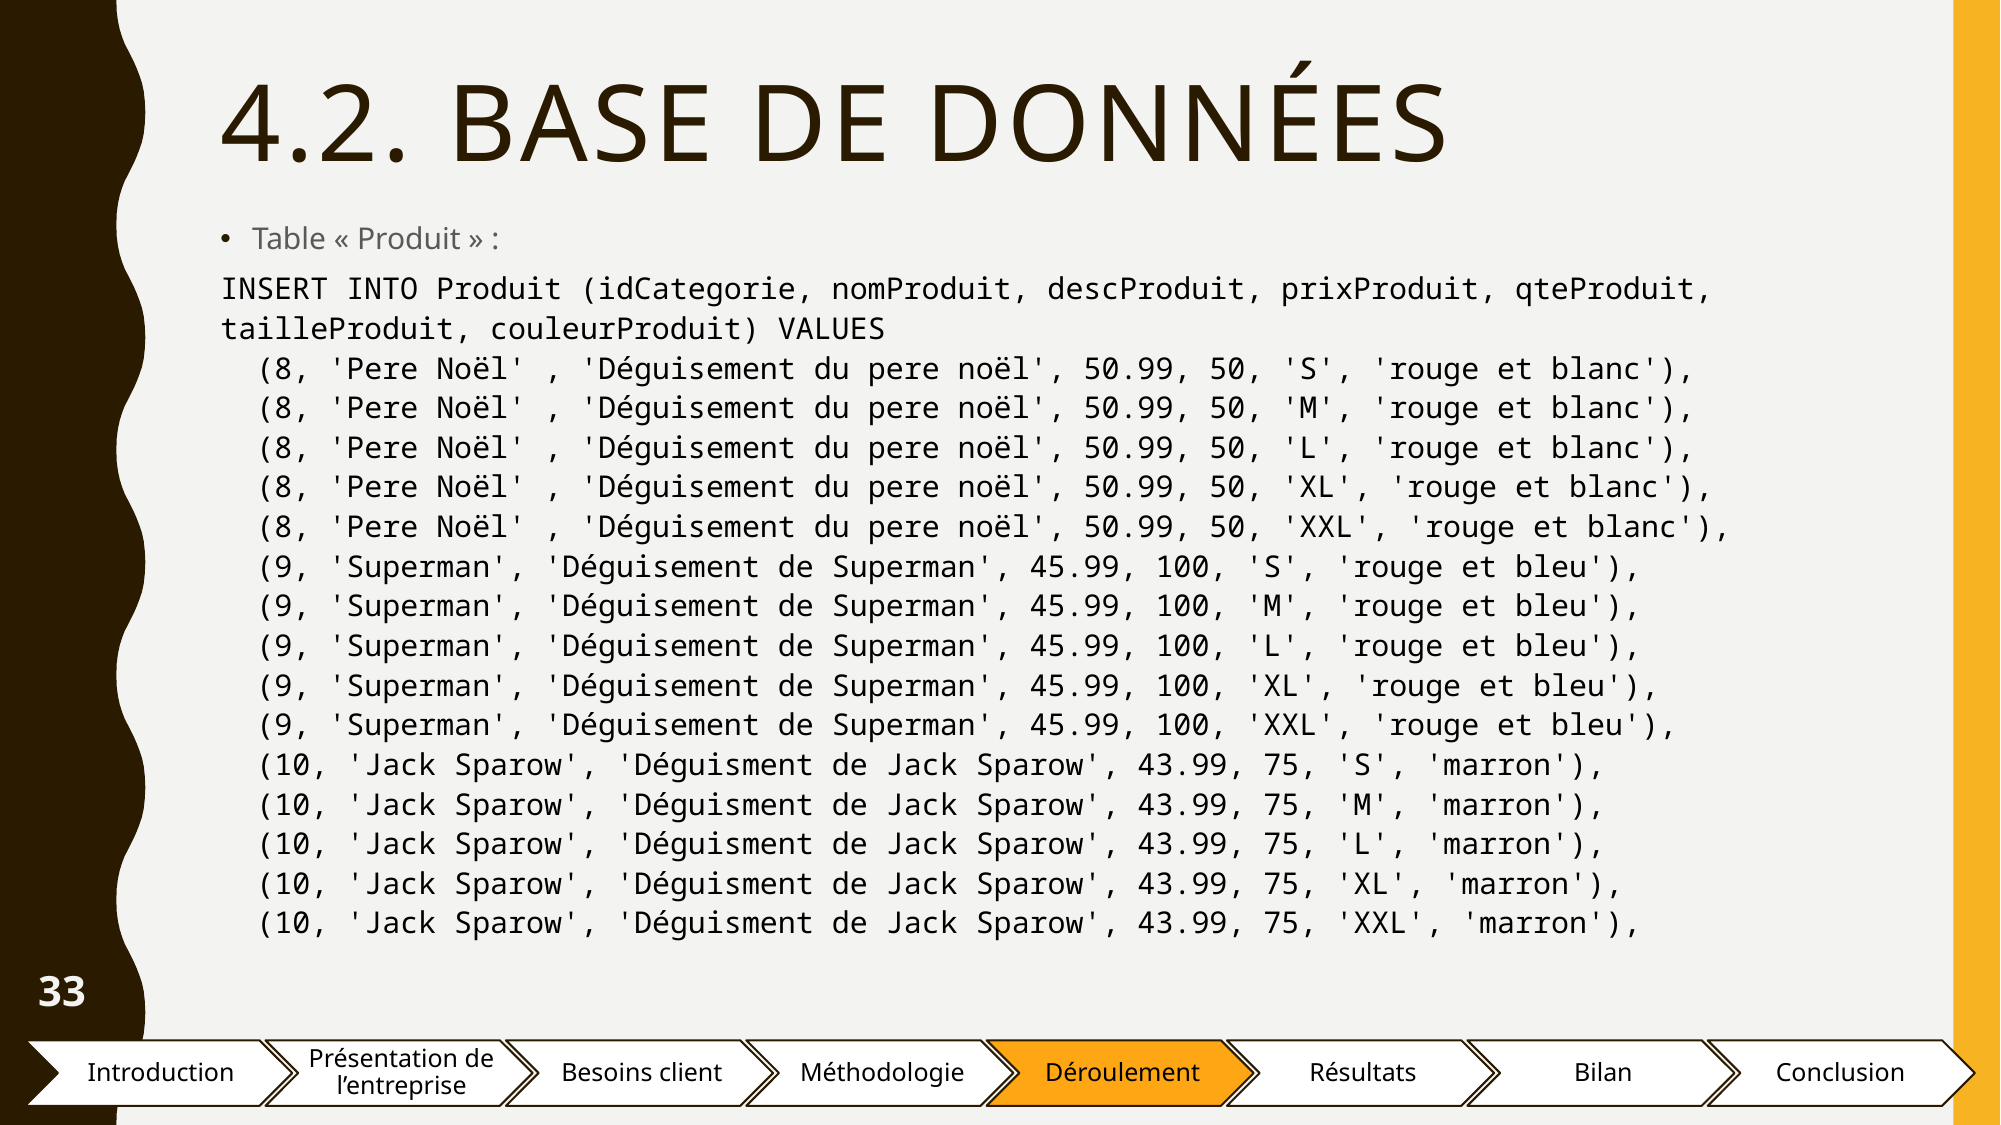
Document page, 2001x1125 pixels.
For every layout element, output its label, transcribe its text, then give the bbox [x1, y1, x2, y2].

title 4.2. Base de données [205, 62, 1875, 196]
slide_number 33 [12, 961, 113, 1027]
list Table « Produit » : INSERT INTO Produit (idCategorie, nomProduit, descProduit, prixProduit, qteProduit, tailleProduit, couleurProduit) VALUES (8, 'Pere Noël' , 'Déguisement du pere noël', 50.99, 50, 'S', 'rouge et blanc'), (8, 'Pere Noël' , 'Déguisement du pere noël', 50.99, 50, 'M', 'rouge et blanc'), (8, 'Pere Noël' , 'Déguisement du pere noël', 50.99, 50, 'L', 'rouge et blanc'), (8, 'Pere Noël' , 'Déguisement du pere noël', 50.99, 50, 'XL', 'rouge et blanc'), (8, 'Pere Noël' , 'Déguisement du pere noël', 50.99, 50, 'XXL', 'rouge et blanc'), (9, 'Superman', 'Déguisement de Superman', 45.99, 100, 'S', 'rouge et bleu'), (9, 'Superman', 'Déguisement de Superman', 45.99, 100, 'M', 'rouge et bleu'), (9, 'Superman', 'Déguisement de Superman', 45.99, 100, 'L', 'rouge et bleu'), (9, 'Superman', 'Déguisement de Superman', 45.99, 100, 'XL', 'rouge et bleu'), (9, 'Superman', 'Déguisement de Superman', 45.99, 100, 'XXL', 'rouge et bleu'), (10, 'Jack Sparow', 'Déguisment de Jack Sparow', 43.99, 75, 'S', 'marron'), (10, 'Jack Sparow', 'Déguisment de Jack Sparow', 43.99, 75, 'M', 'marron'), (10, 'Jack Sparow', 'Déguisment de Jack Sparow', 43.99, 75, 'L', 'marron'), (10, 'Jack Sparow', 'Déguisment de Jack Sparow', 43.99, 75, 'XL', 'marron'), (10, 'Jack Sparow', 'Déguisment de Jack Sparow', 43.99, 75, 'XXL', 'marron'), [205, 208, 1888, 965]
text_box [24, 1040, 1975, 1106]
